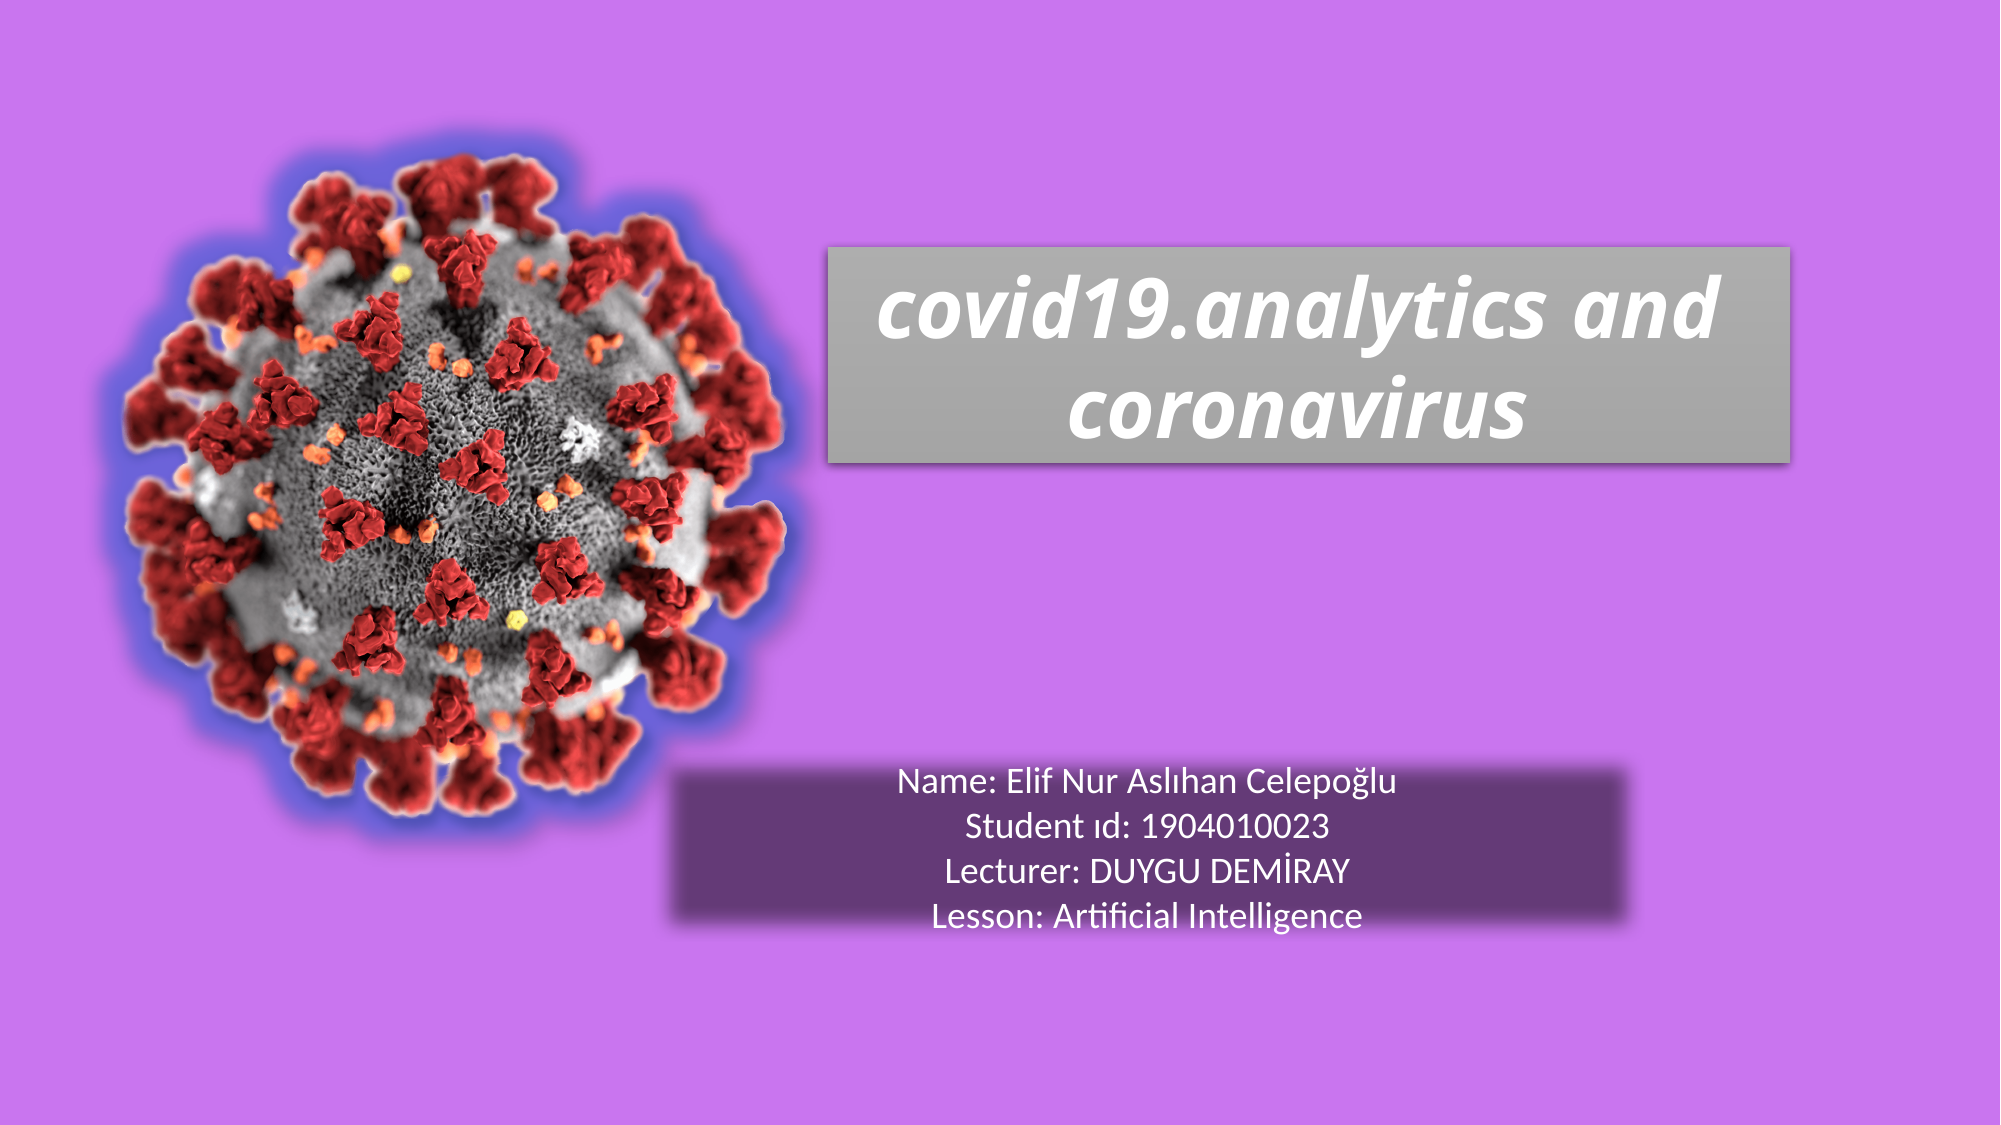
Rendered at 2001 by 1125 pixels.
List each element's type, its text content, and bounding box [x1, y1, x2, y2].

text_box Name: Elif Nur Aslıhan Celepoğlu Student ıd: 1904010023 Lecturer: DUYGU DEMİRAY Lesson: Artificial Intelligence [684, 784, 1612, 911]
picture [118, 149, 788, 819]
text_box covid19.analytics and coronavirus [827, 247, 1791, 463]
